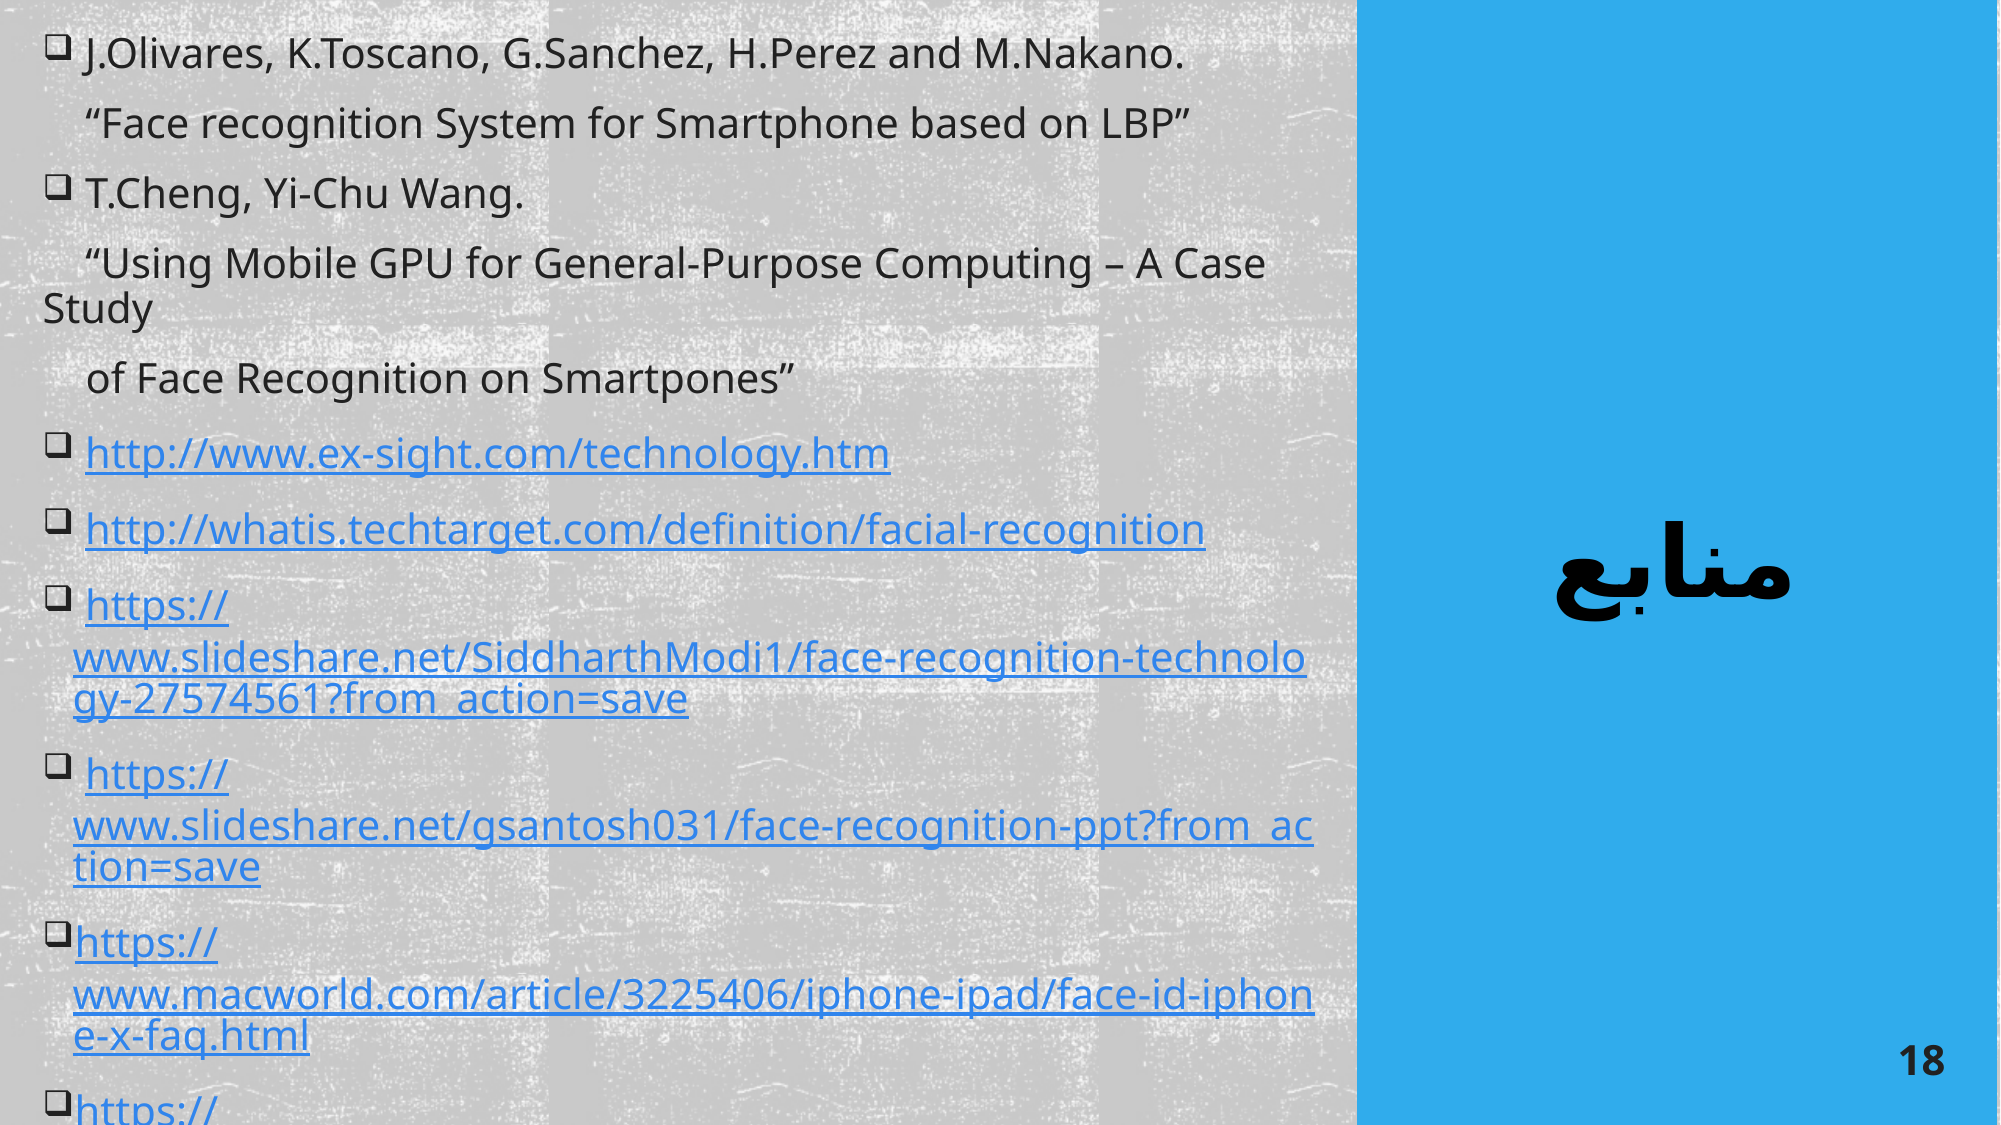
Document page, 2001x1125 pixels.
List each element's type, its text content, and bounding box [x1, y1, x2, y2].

title منابع [1412, 341, 1938, 627]
slide_number 18 [1869, 1028, 1975, 1089]
list J.Olivares, K.Toscano, G.Sanchez, H.Perez and M.Nakano. “Face recognition System for Smartphone based on LBP” T.Cheng, Yi-Chu Wang. “Using Mobile GPU for General-Purpose Computing – A Case Study of Face Recognition on Smartpones” http://www.ex-sight.com/technology.htm http://whatis.techtarget.com/definition/facial-recognition https://www.slideshare.net/SiddharthModi1/face-recognition-technology-27574561?from_action=save https://www.slideshare.net/gsantosh031/face-recognition-ppt?from_action=save https://www.macworld.com/article/3225406/iphone-ipad/face-id-iphone-x-faq.html https://images.apple.com/business/docs/FaceID_Security_Guide.pdf [27, 24, 1343, 1089]
